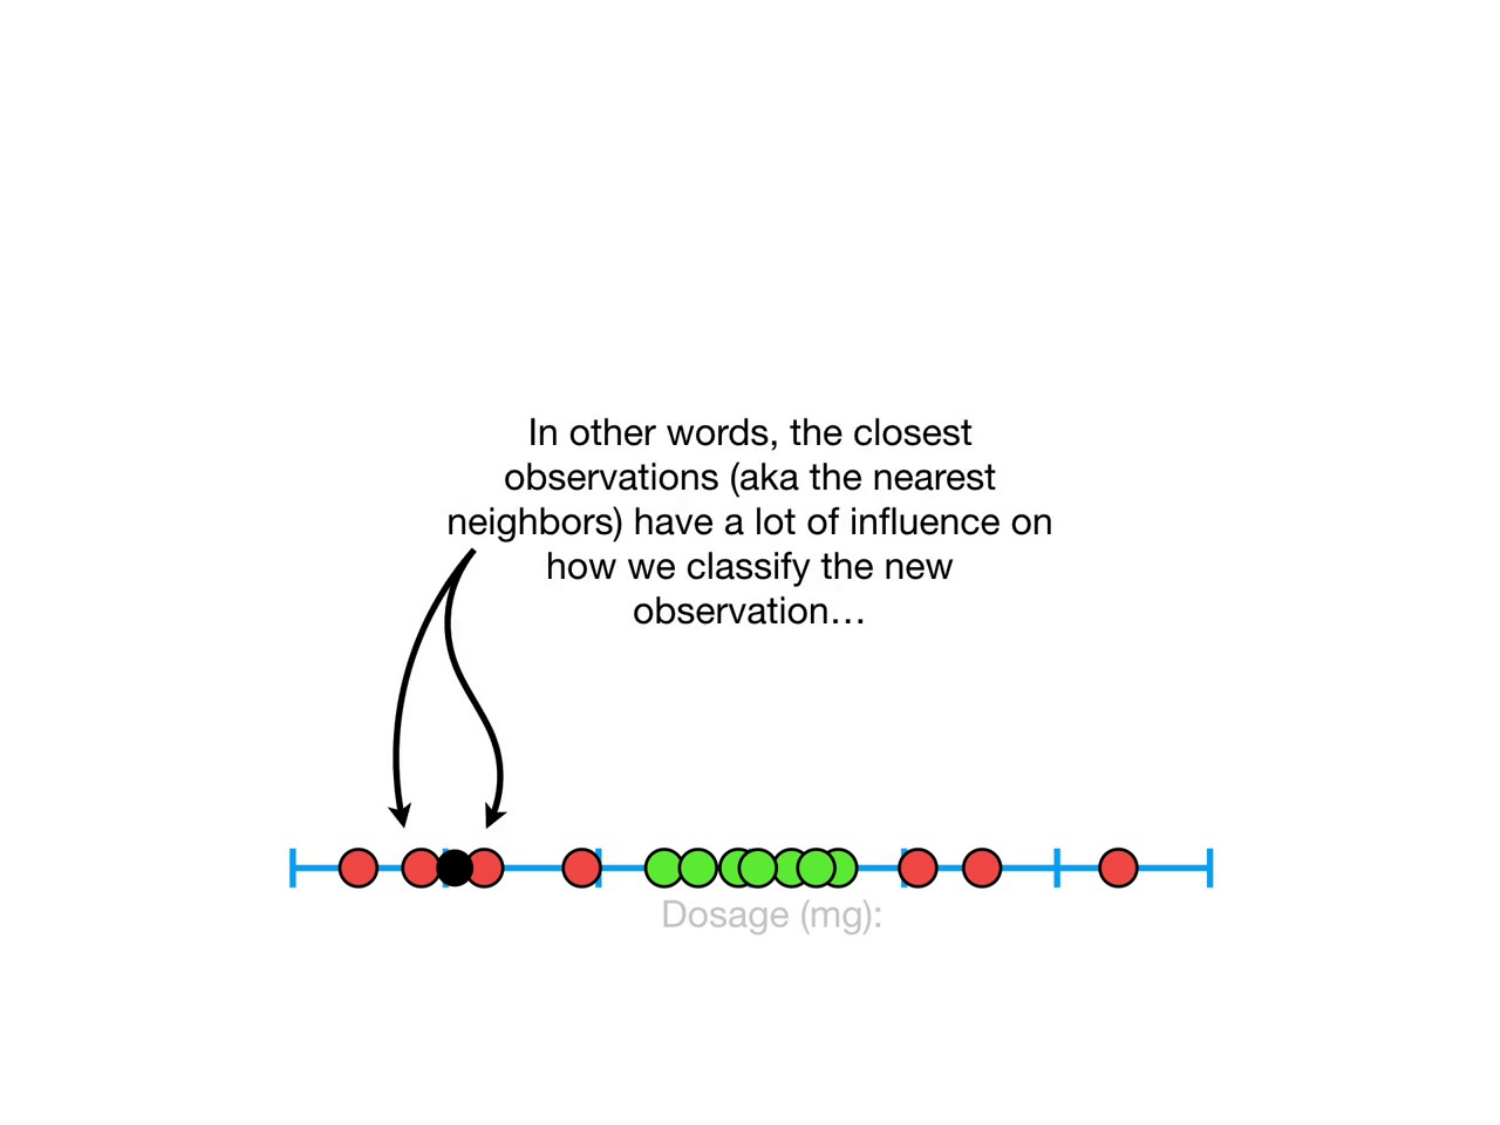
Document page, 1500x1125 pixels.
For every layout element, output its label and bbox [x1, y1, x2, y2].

picture [0, 140, 1500, 985]
